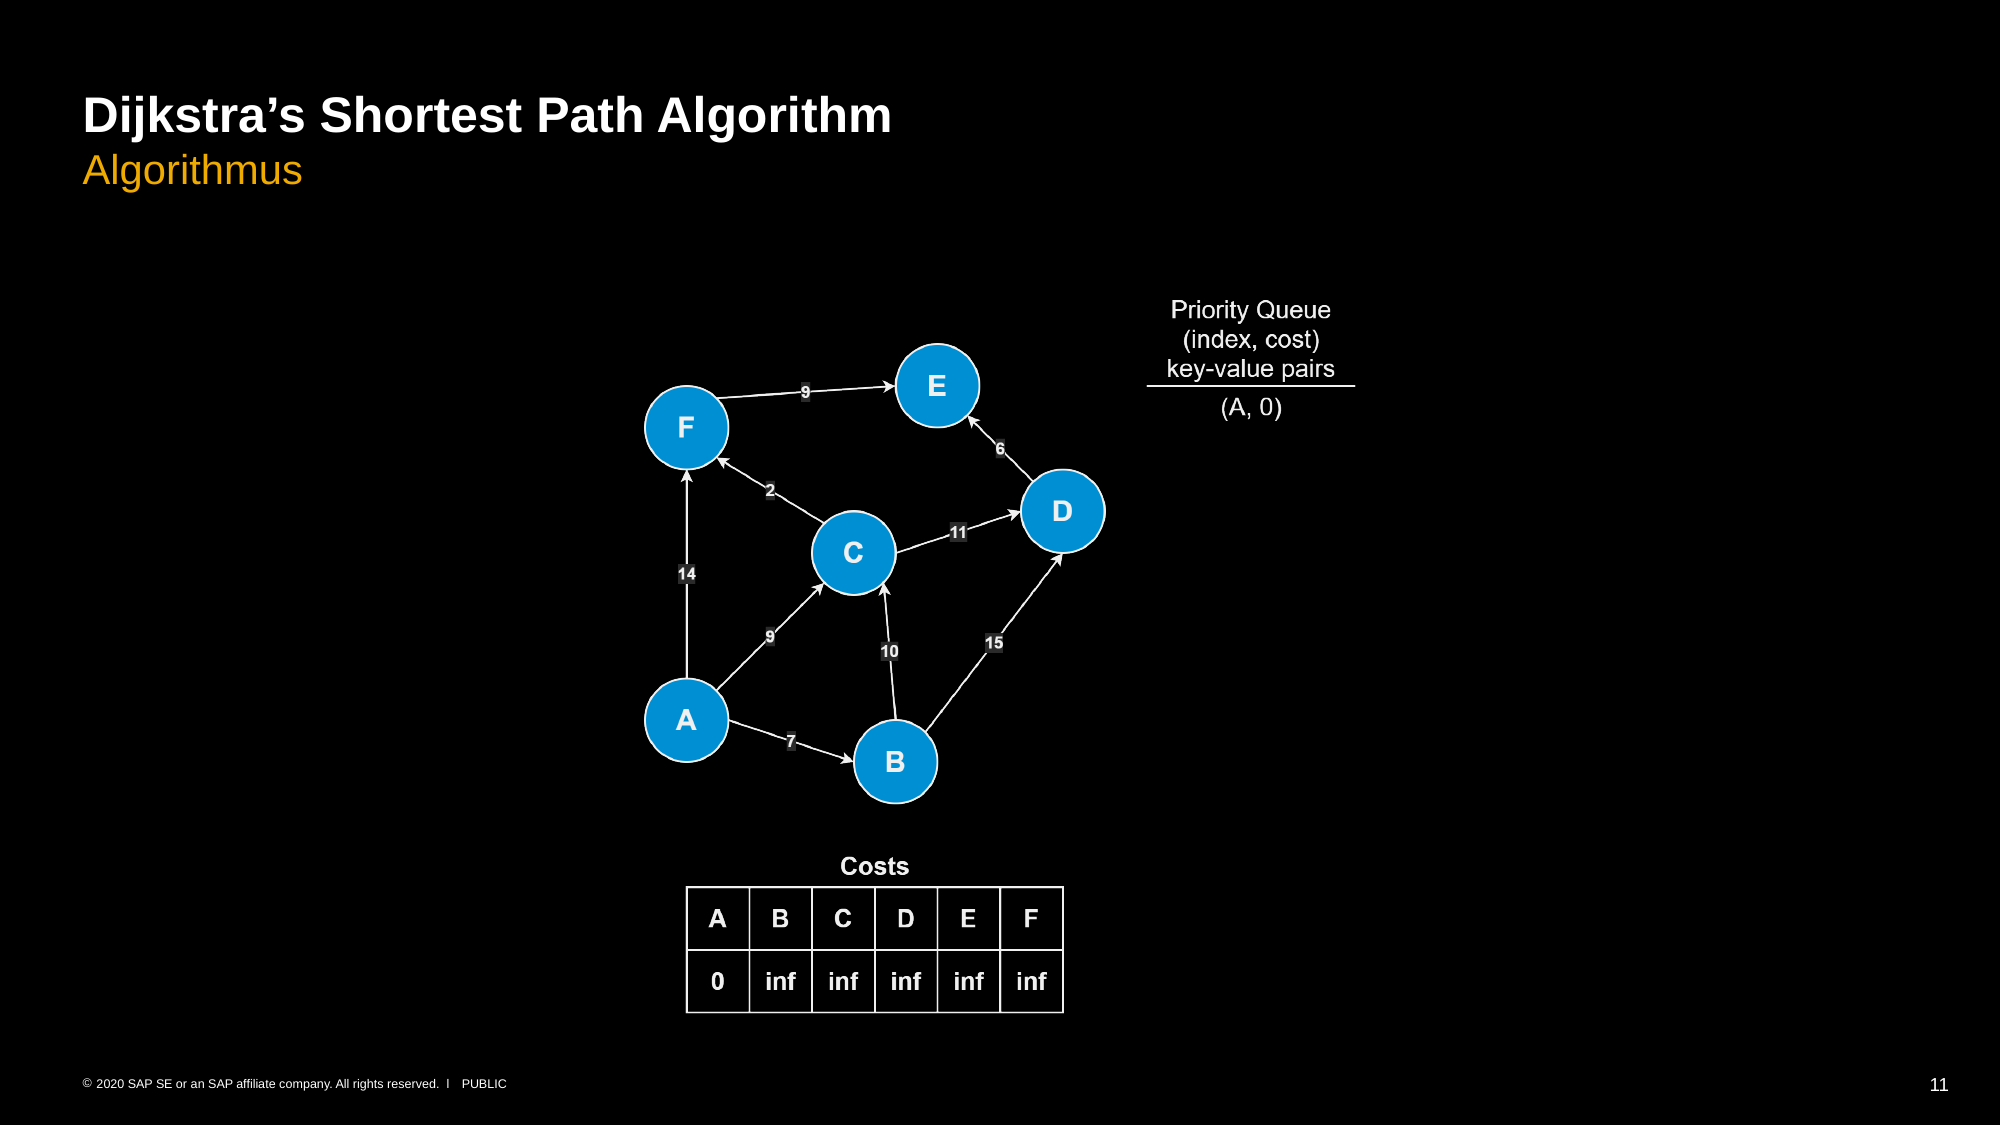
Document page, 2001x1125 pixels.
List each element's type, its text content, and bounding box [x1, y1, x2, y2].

title Dijkstra’s Shortest Path Algorithm Algorithmus [82, 82, 1918, 144]
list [617, 265, 1383, 1040]
